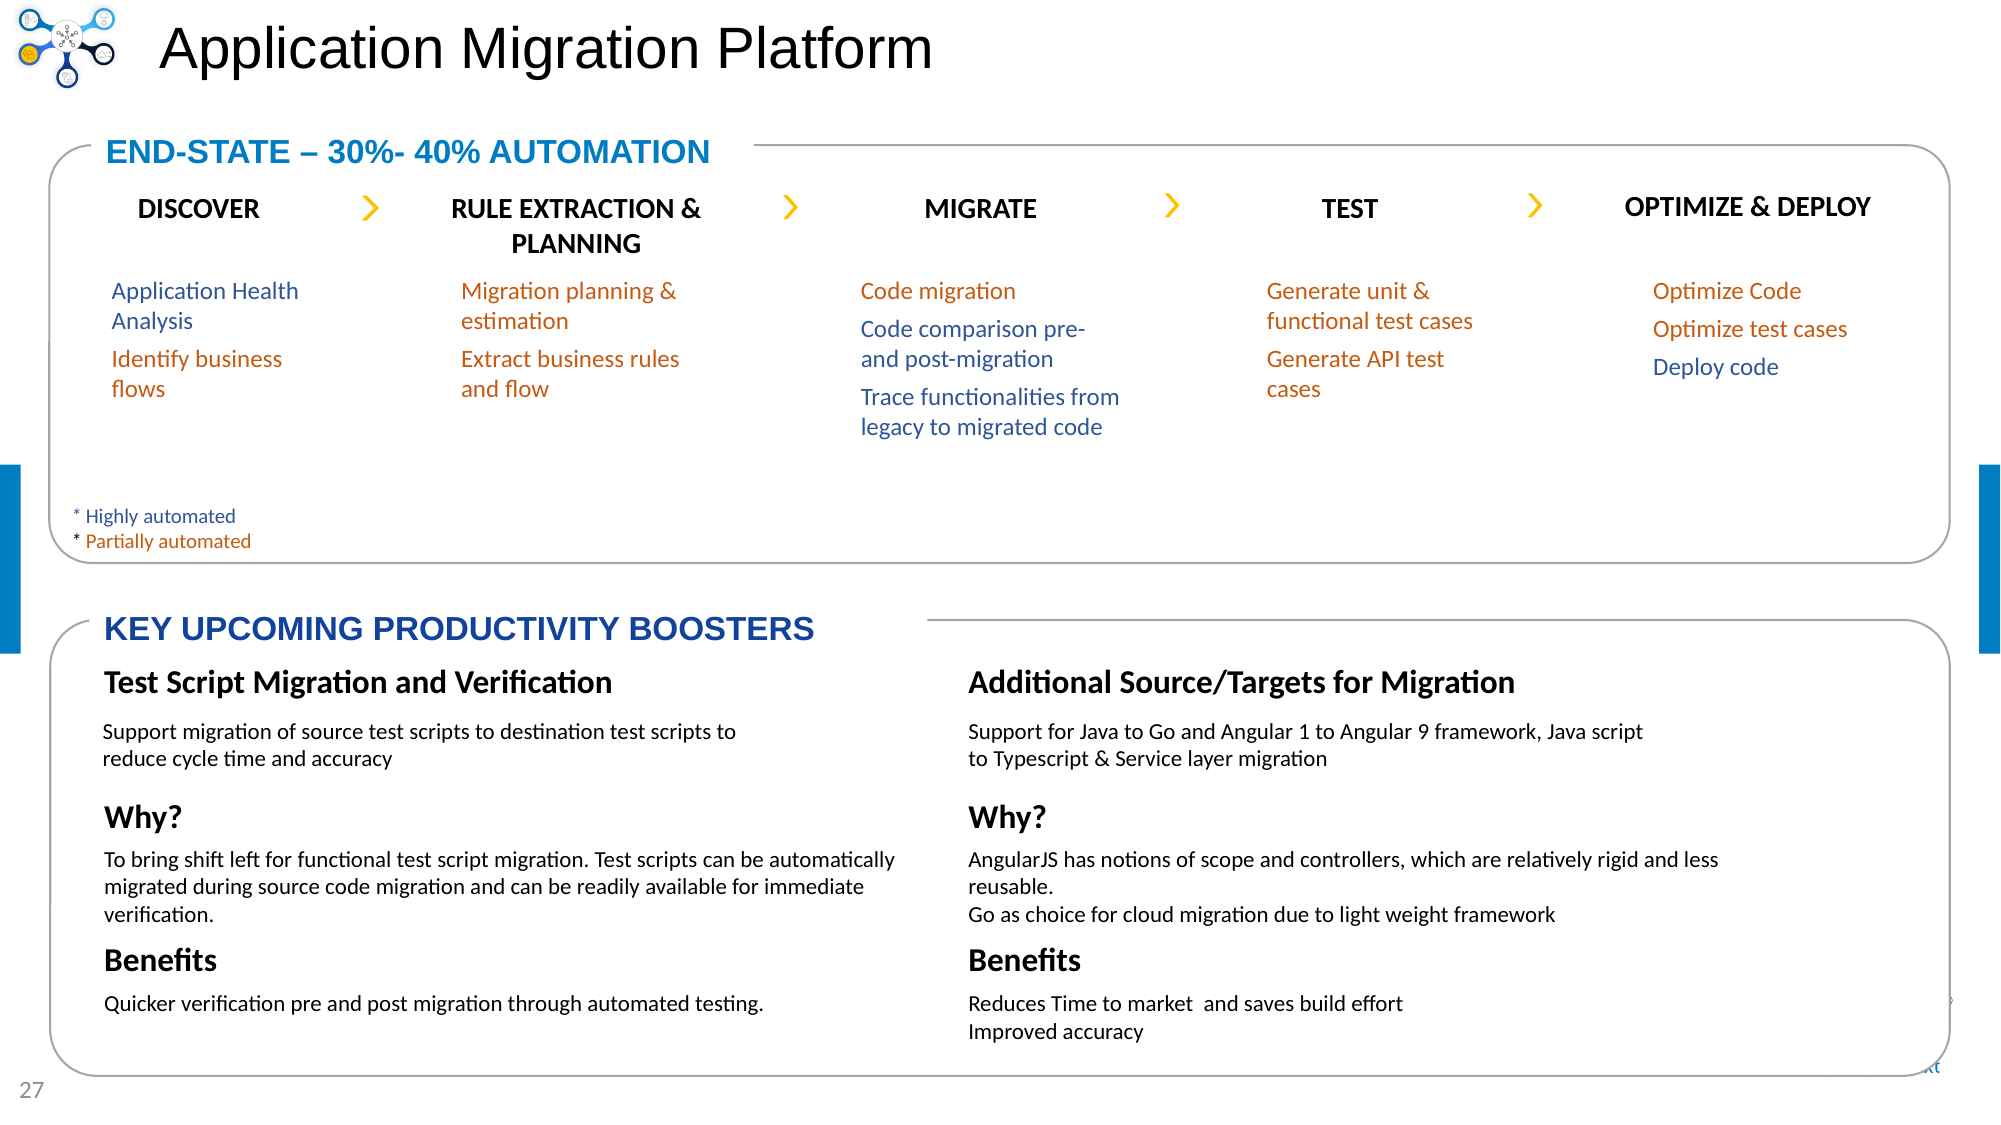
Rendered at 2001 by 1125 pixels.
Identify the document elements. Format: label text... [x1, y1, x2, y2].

text_box OPTIMIZE & DEPLOY [1609, 180, 1924, 230]
text_box Benefits [89, 935, 424, 981]
text_box DISCOVER [123, 181, 298, 232]
text_box To bring shift left for functional test script migration. Test scripts can be automatically migrated during source code migration and can be readily available for immediate verification. [89, 836, 928, 935]
text_box [49, 618, 1951, 1077]
text_box Why? [89, 787, 424, 836]
text_box [361, 195, 380, 221]
text_box Benefits [953, 931, 1288, 981]
text_box Migration planning & estimation Extract business rules and flow [446, 266, 737, 410]
text_box Quicker verification pre and post migration through automated testing. [89, 981, 846, 1024]
text_box [48, 144, 1951, 565]
text_box [1527, 193, 1543, 218]
text_box Generate unit & functional test cases Generate API test cases [1252, 266, 1517, 448]
text_box Optimize Code Optimize test cases Deploy code [1638, 266, 1954, 388]
text_box TEST [1307, 181, 1462, 232]
text_box END-STATE – 30%- 40% AUTOMATION [90, 124, 755, 176]
text_box [1164, 193, 1180, 218]
text_box Test Script Migration and Verification [89, 652, 655, 708]
text_box Reduces Time to market and saves build effort Improved accuracy [953, 981, 1532, 1051]
text_box RULE EXTRACTION & PLANNING [389, 182, 764, 267]
text_box Application Migration Platform [144, 2, 1875, 88]
slide_number 27 [4, 1058, 455, 1119]
text_box [783, 195, 798, 220]
text_box MIGRATE [909, 181, 1059, 232]
text_box Why? [953, 787, 1288, 836]
text_box Code migration Code comparison pre- and post-migration Trace functionalities from legacy to migrated code [846, 266, 1137, 448]
text_box * Highly automated * Partially automated [56, 494, 529, 560]
text_box KEY UPCOMING PRODUCTIVITY BOOSTERS [88, 607, 928, 648]
text_box Additional Source/Targets for Migration [953, 652, 1541, 708]
text_box Support migration of source test scripts to destination test scripts to reduce cycle time and accuracy [87, 708, 821, 779]
text_box Application Health Analysis Identify business flows [96, 266, 357, 410]
text_box AngularJS has notions of scope and controllers, which are relatively rigid and less reusable. Go as choice for cloud migration due to light weight framework [953, 836, 1825, 935]
text_box Support for Java to Go and Angular 1 to Angular 9 framework, Java script to Typescript & Service layer migration [953, 708, 1673, 807]
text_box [18, 8, 115, 88]
